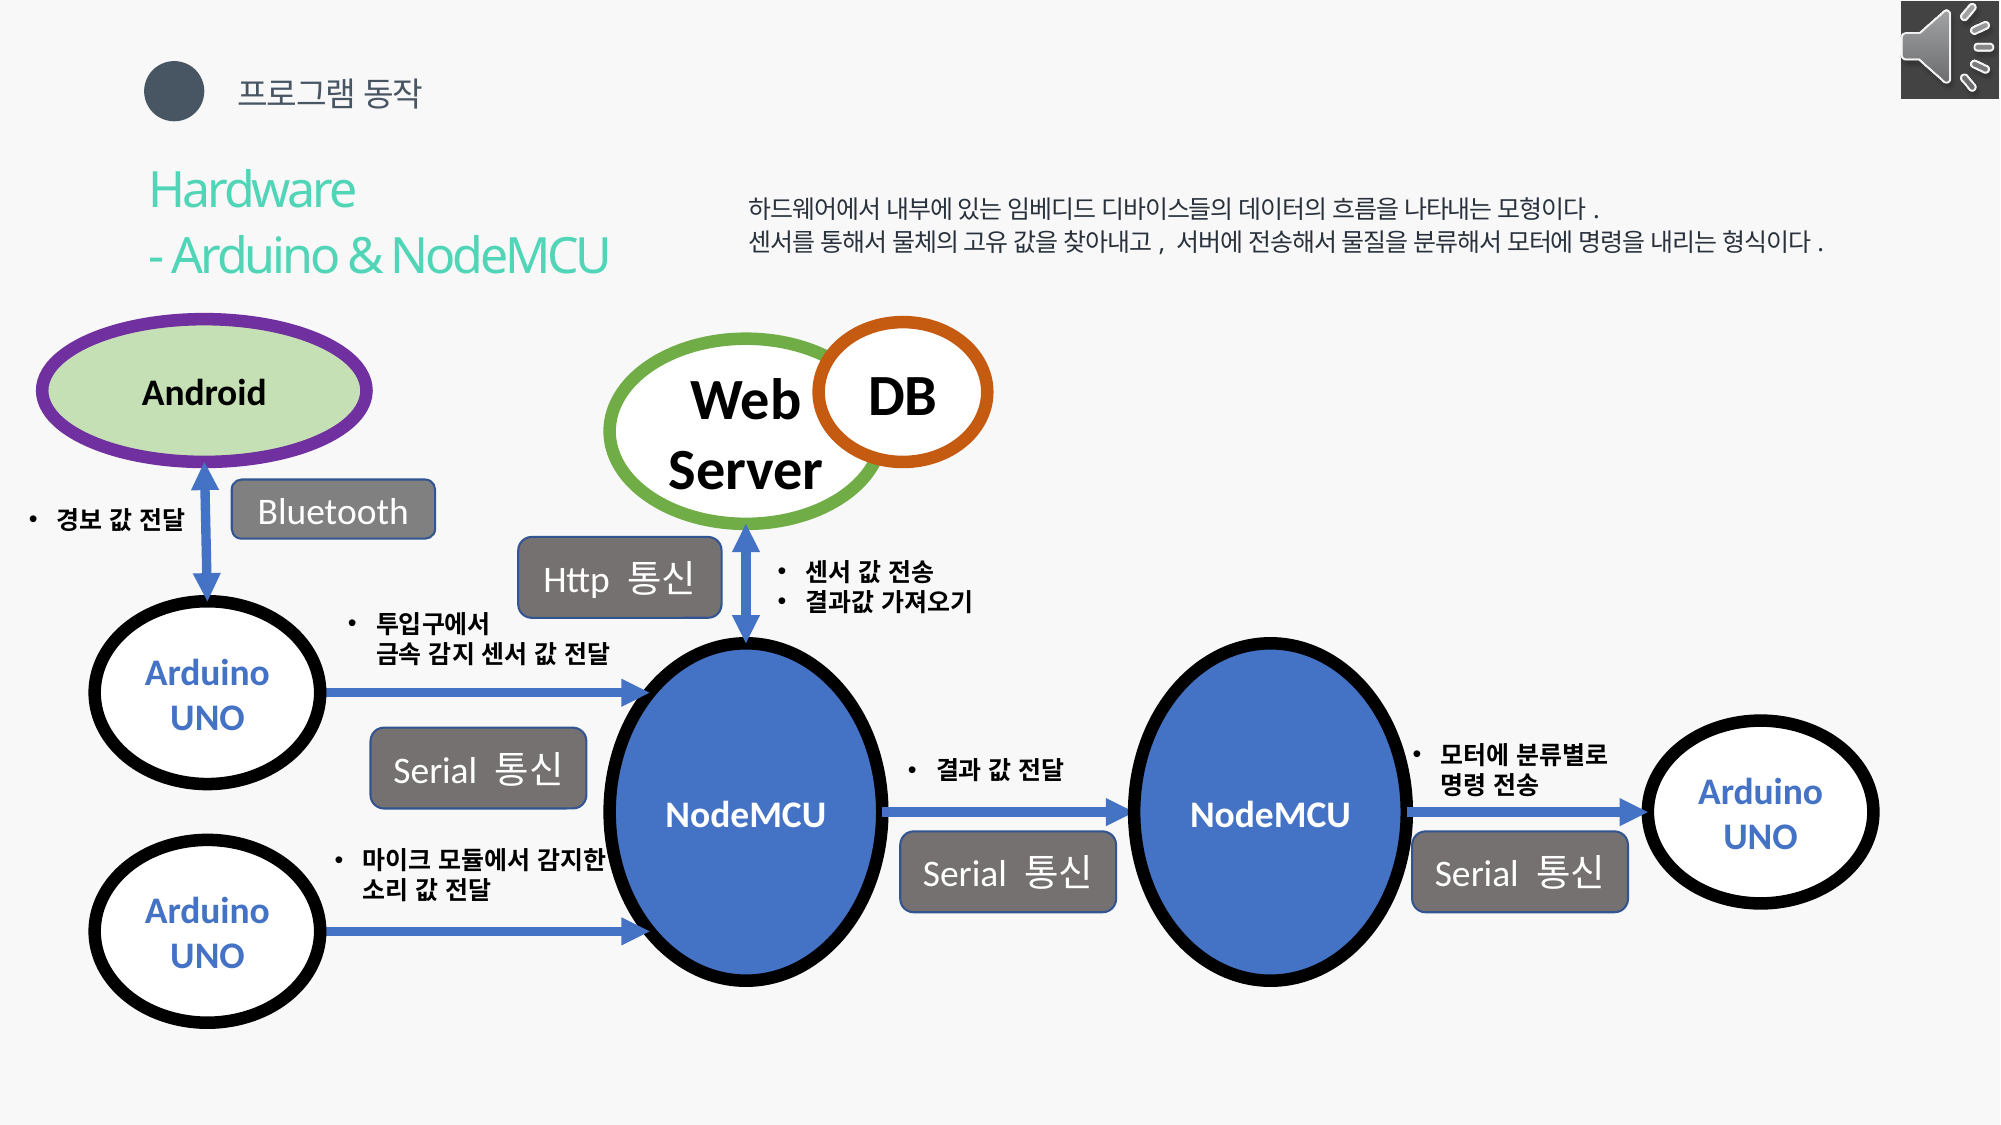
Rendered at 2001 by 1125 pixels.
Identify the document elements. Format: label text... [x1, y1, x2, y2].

text_box Android [41, 318, 368, 463]
text_box Web Server [608, 337, 877, 525]
text_box 경보 값 전달 [210, 496, 218, 542]
text_box Serial 통신 [369, 726, 588, 810]
text_box 센서 값 전송 결과값 가져오기 [762, 548, 1125, 624]
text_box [204, 461, 208, 602]
text_box Arduino UNO [93, 600, 322, 786]
text_box Bluetooth [230, 478, 437, 540]
text_box 03 [145, 67, 204, 115]
text_box 마이크 모듈에서 감지한 소리 값 전달 [319, 837, 638, 913]
text_box Http 통신 [517, 535, 723, 619]
text_box DB [817, 321, 989, 464]
text_box 경보 값 전달 [13, 496, 201, 542]
text_box [154, 60, 194, 67]
text_box NodeMCU [608, 642, 884, 982]
text_box Serial 통신 [1411, 830, 1630, 914]
text_box Arduino UNO [1646, 719, 1875, 905]
text_box 하드웨어에서 내부에 있는 임베디드 디바이스들의 데이터의 흐름을 나타내는 모형이다. 센서를 통해서 물체의 고유 값을 찾아내고, 서버에 전송해서 물질을 분류해서 모터에 명령을 내리는 형식이다. [734, 183, 1840, 264]
picture [1899, 0, 2000, 100]
text_box Arduino UNO [93, 838, 322, 1024]
text_box 모터에 분류별로 명령 전송 [1397, 731, 1643, 807]
text_box Hardware - Arduino & NodeMCU [134, 144, 628, 291]
text_box [154, 115, 195, 123]
text_box Serial 통신 [899, 830, 1118, 914]
text_box 결과 값 전달 [893, 747, 1143, 792]
text_box 투입구에서 금속 감지 센서 값 전달 [333, 600, 651, 676]
text_box 프로그램 동작 [222, 61, 439, 121]
text_box NodeMCU [1133, 642, 1408, 982]
